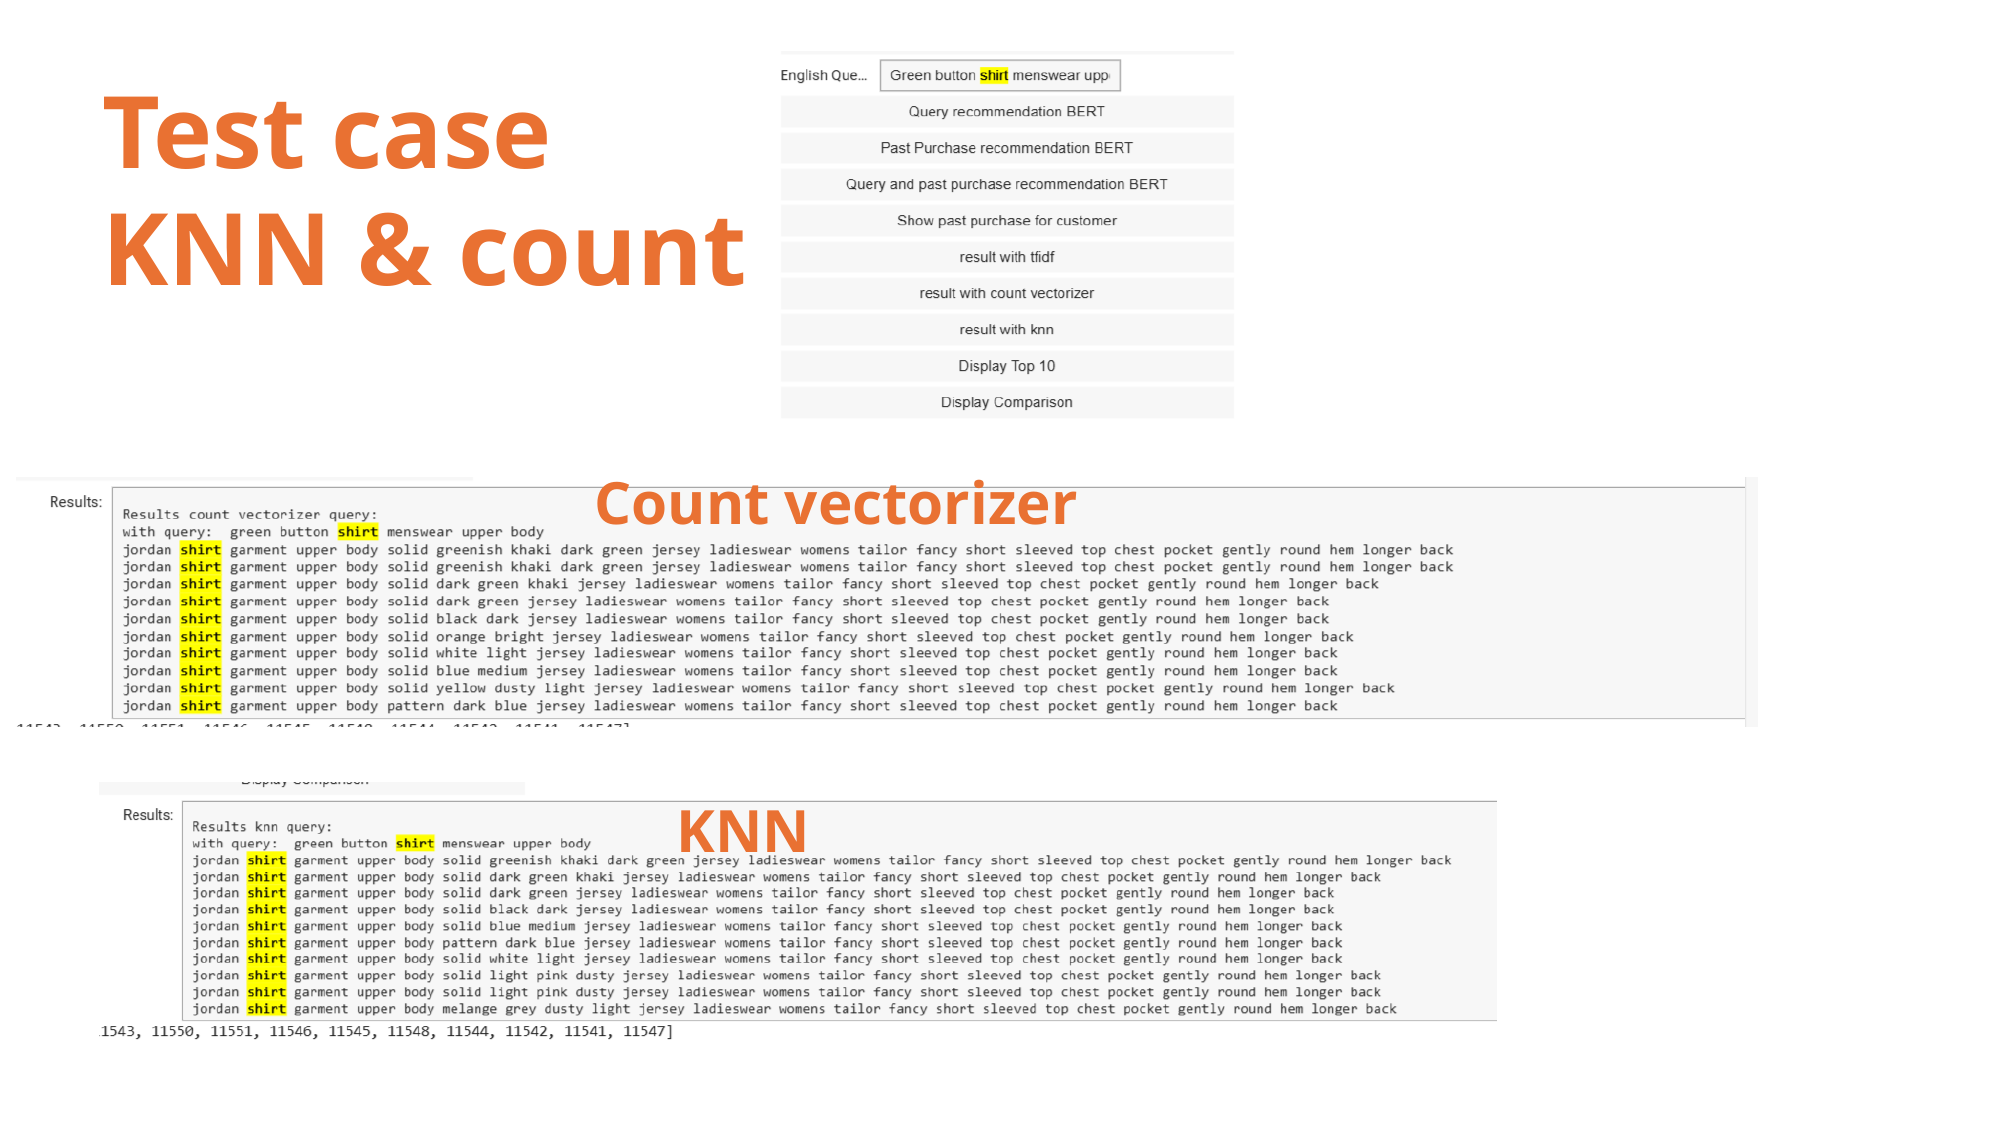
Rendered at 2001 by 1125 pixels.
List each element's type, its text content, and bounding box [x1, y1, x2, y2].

text_box Test case KNN & count [87, 75, 764, 315]
picture [98, 782, 1498, 1053]
picture [764, 51, 1333, 419]
picture [16, 476, 1758, 727]
text_box KNN [661, 727, 1566, 873]
text_box Count vectorizer [580, 331, 1484, 476]
